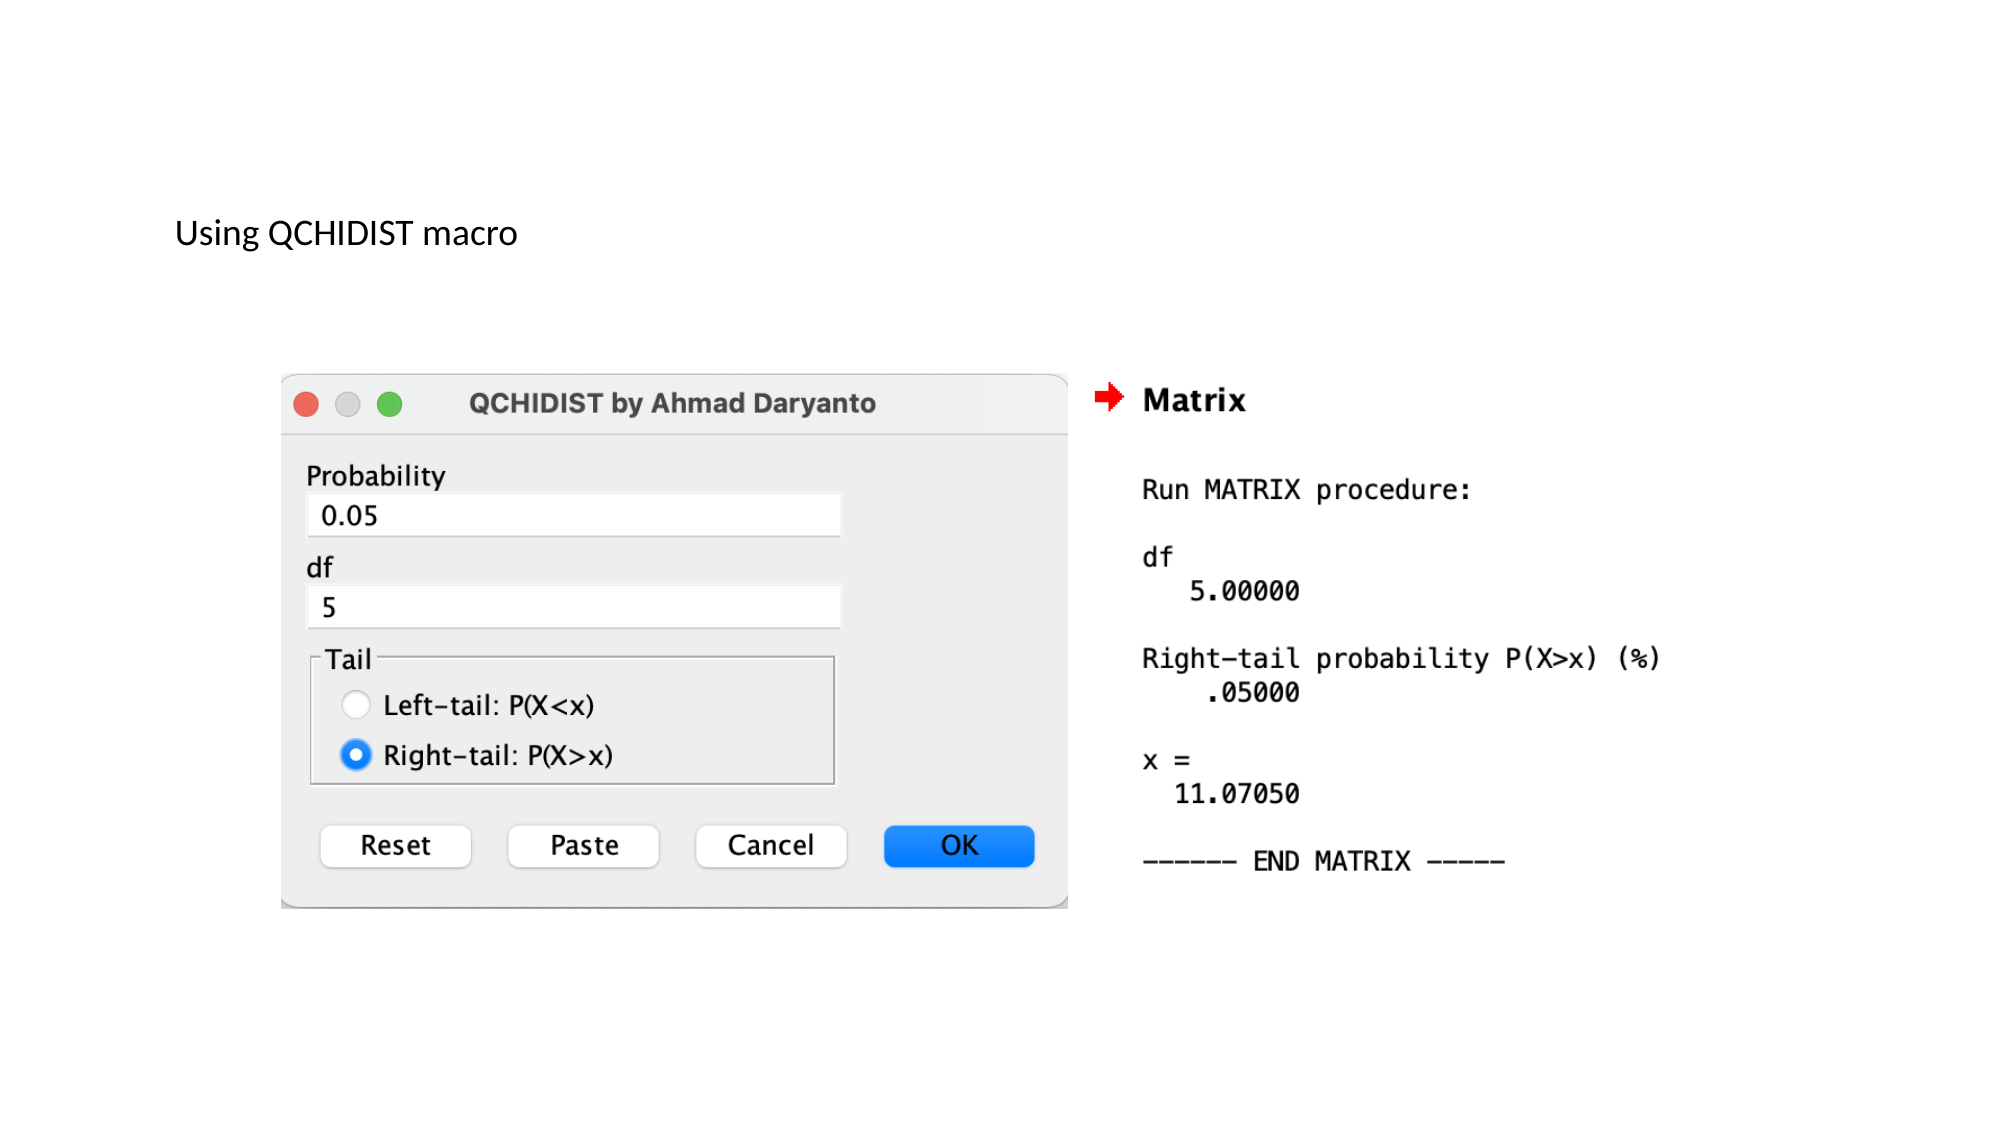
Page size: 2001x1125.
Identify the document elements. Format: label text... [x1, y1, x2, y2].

text_box Using QCHIDIST macro [160, 200, 594, 261]
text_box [281, 373, 1719, 909]
